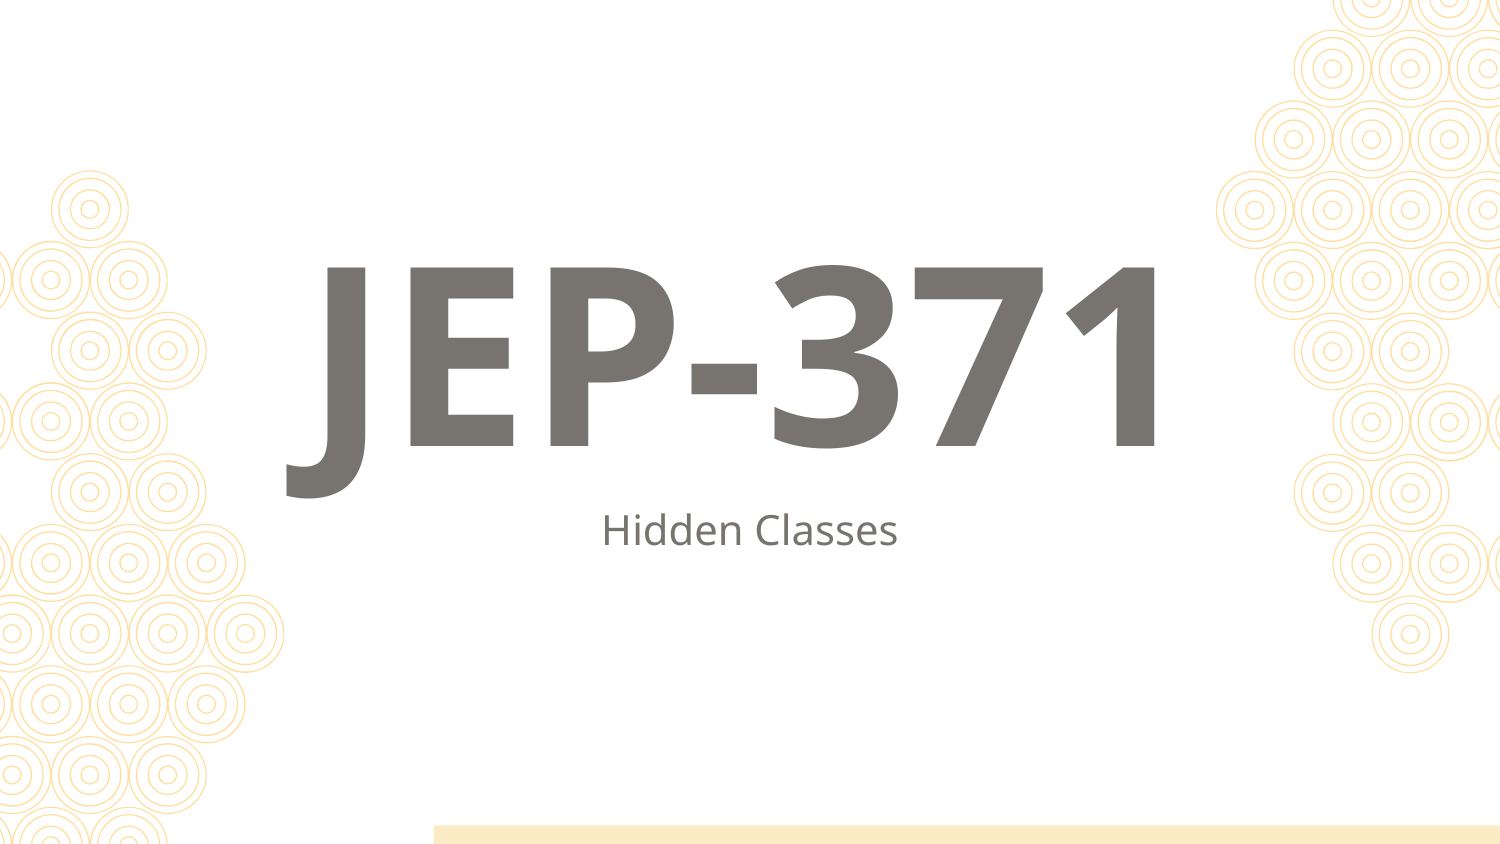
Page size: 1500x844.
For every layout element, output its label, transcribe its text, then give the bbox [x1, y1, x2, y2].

title JEP-371 [118, 231, 1382, 512]
subtitle Hidden Classes [407, 488, 1093, 612]
